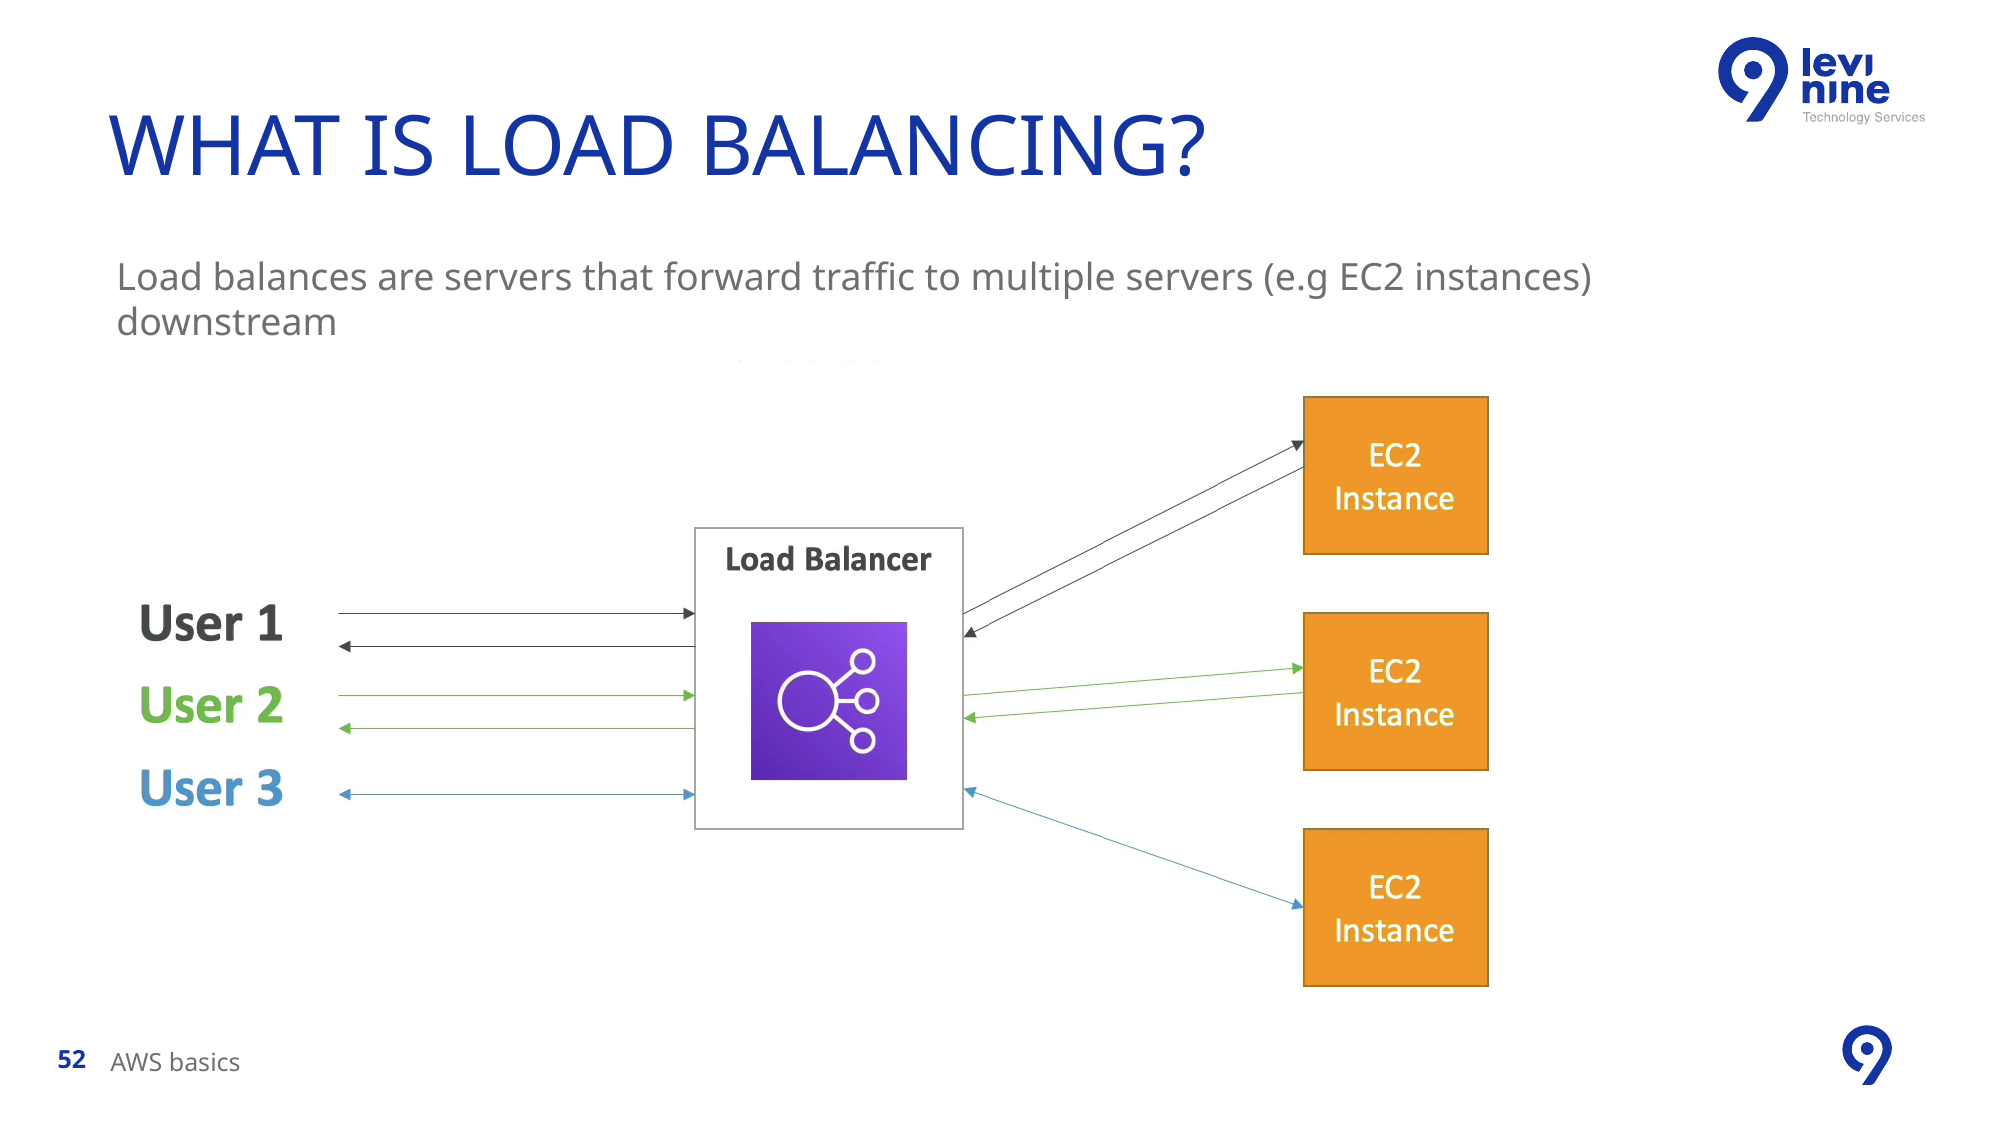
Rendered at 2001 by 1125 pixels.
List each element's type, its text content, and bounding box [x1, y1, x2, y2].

footer AWS basics [110, 1045, 1289, 1077]
slide_number 52 [57, 1045, 103, 1077]
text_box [1718, 37, 1925, 125]
text_box Load balances are servers that forward traffic to multiple servers (e.g EC2 instances) downstream [110, 247, 1609, 350]
title What is Load balancing? [108, 84, 1497, 225]
picture [79, 360, 1559, 990]
